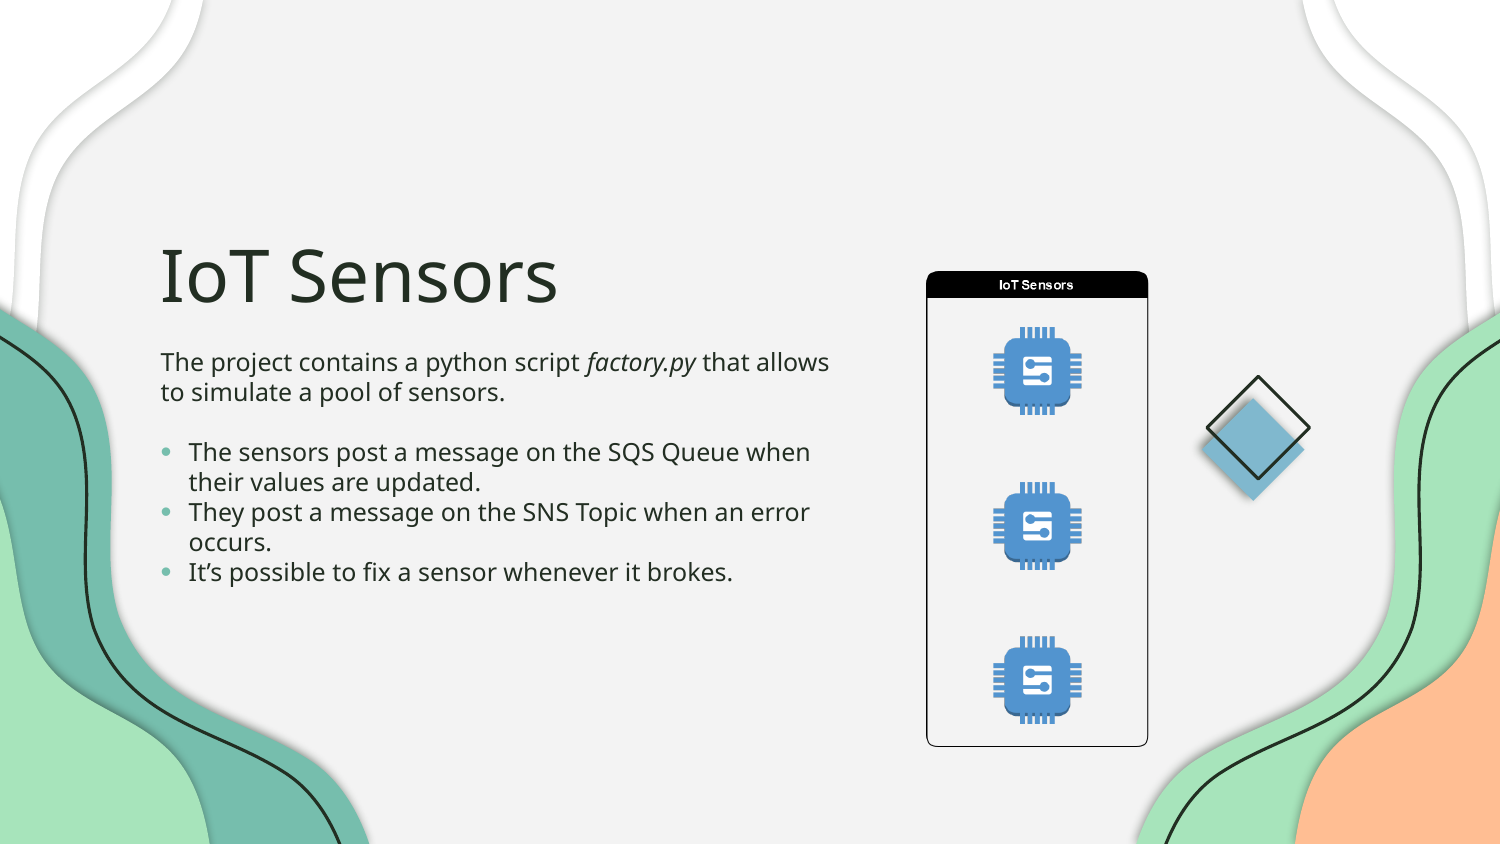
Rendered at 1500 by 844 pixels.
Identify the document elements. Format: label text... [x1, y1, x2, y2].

text_box The project contains a python script factory.py that allows to simulate a pool of sensors. The sensors post a message on the SQS Queue when their values are updated. They post a message on the SNS Topic when an error occurs. It’s possible to fix a sensor whenever it brokes. [145, 331, 861, 762]
picture [926, 271, 1150, 747]
title IoT Sensors [145, 221, 799, 331]
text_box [1201, 376, 1310, 502]
